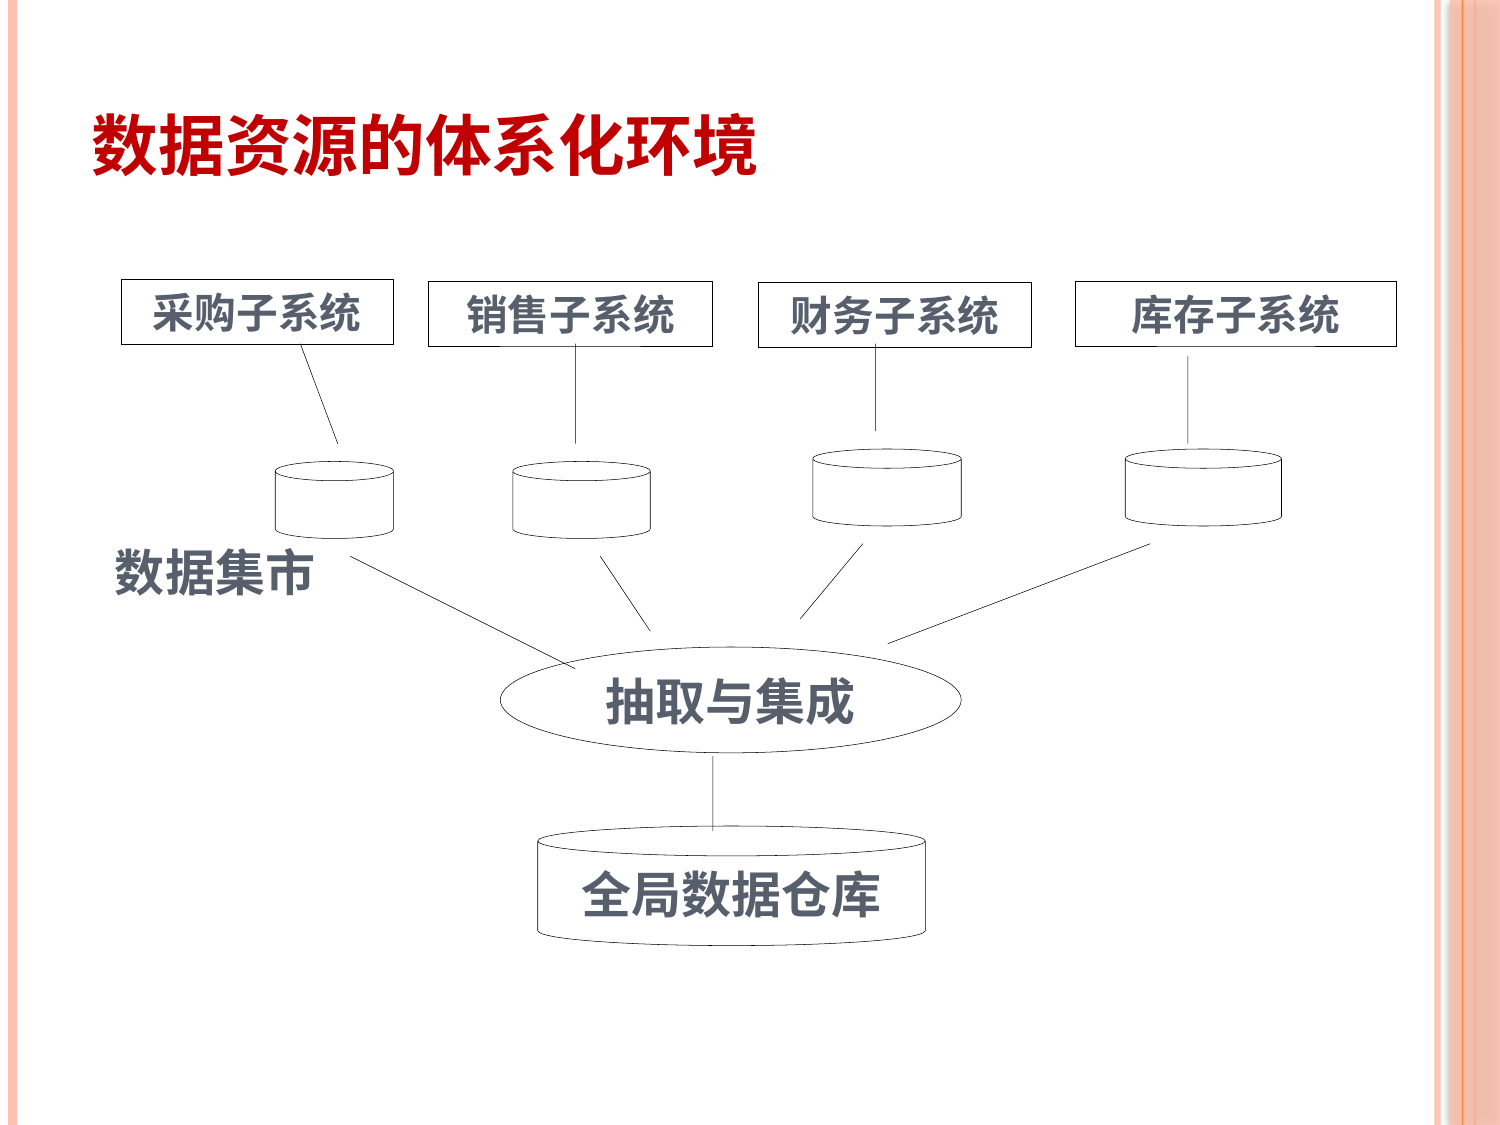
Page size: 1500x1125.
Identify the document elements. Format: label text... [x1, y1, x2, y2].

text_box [99, 278, 1398, 947]
title 数据资源的体系化环境 [76, 78, 1377, 209]
